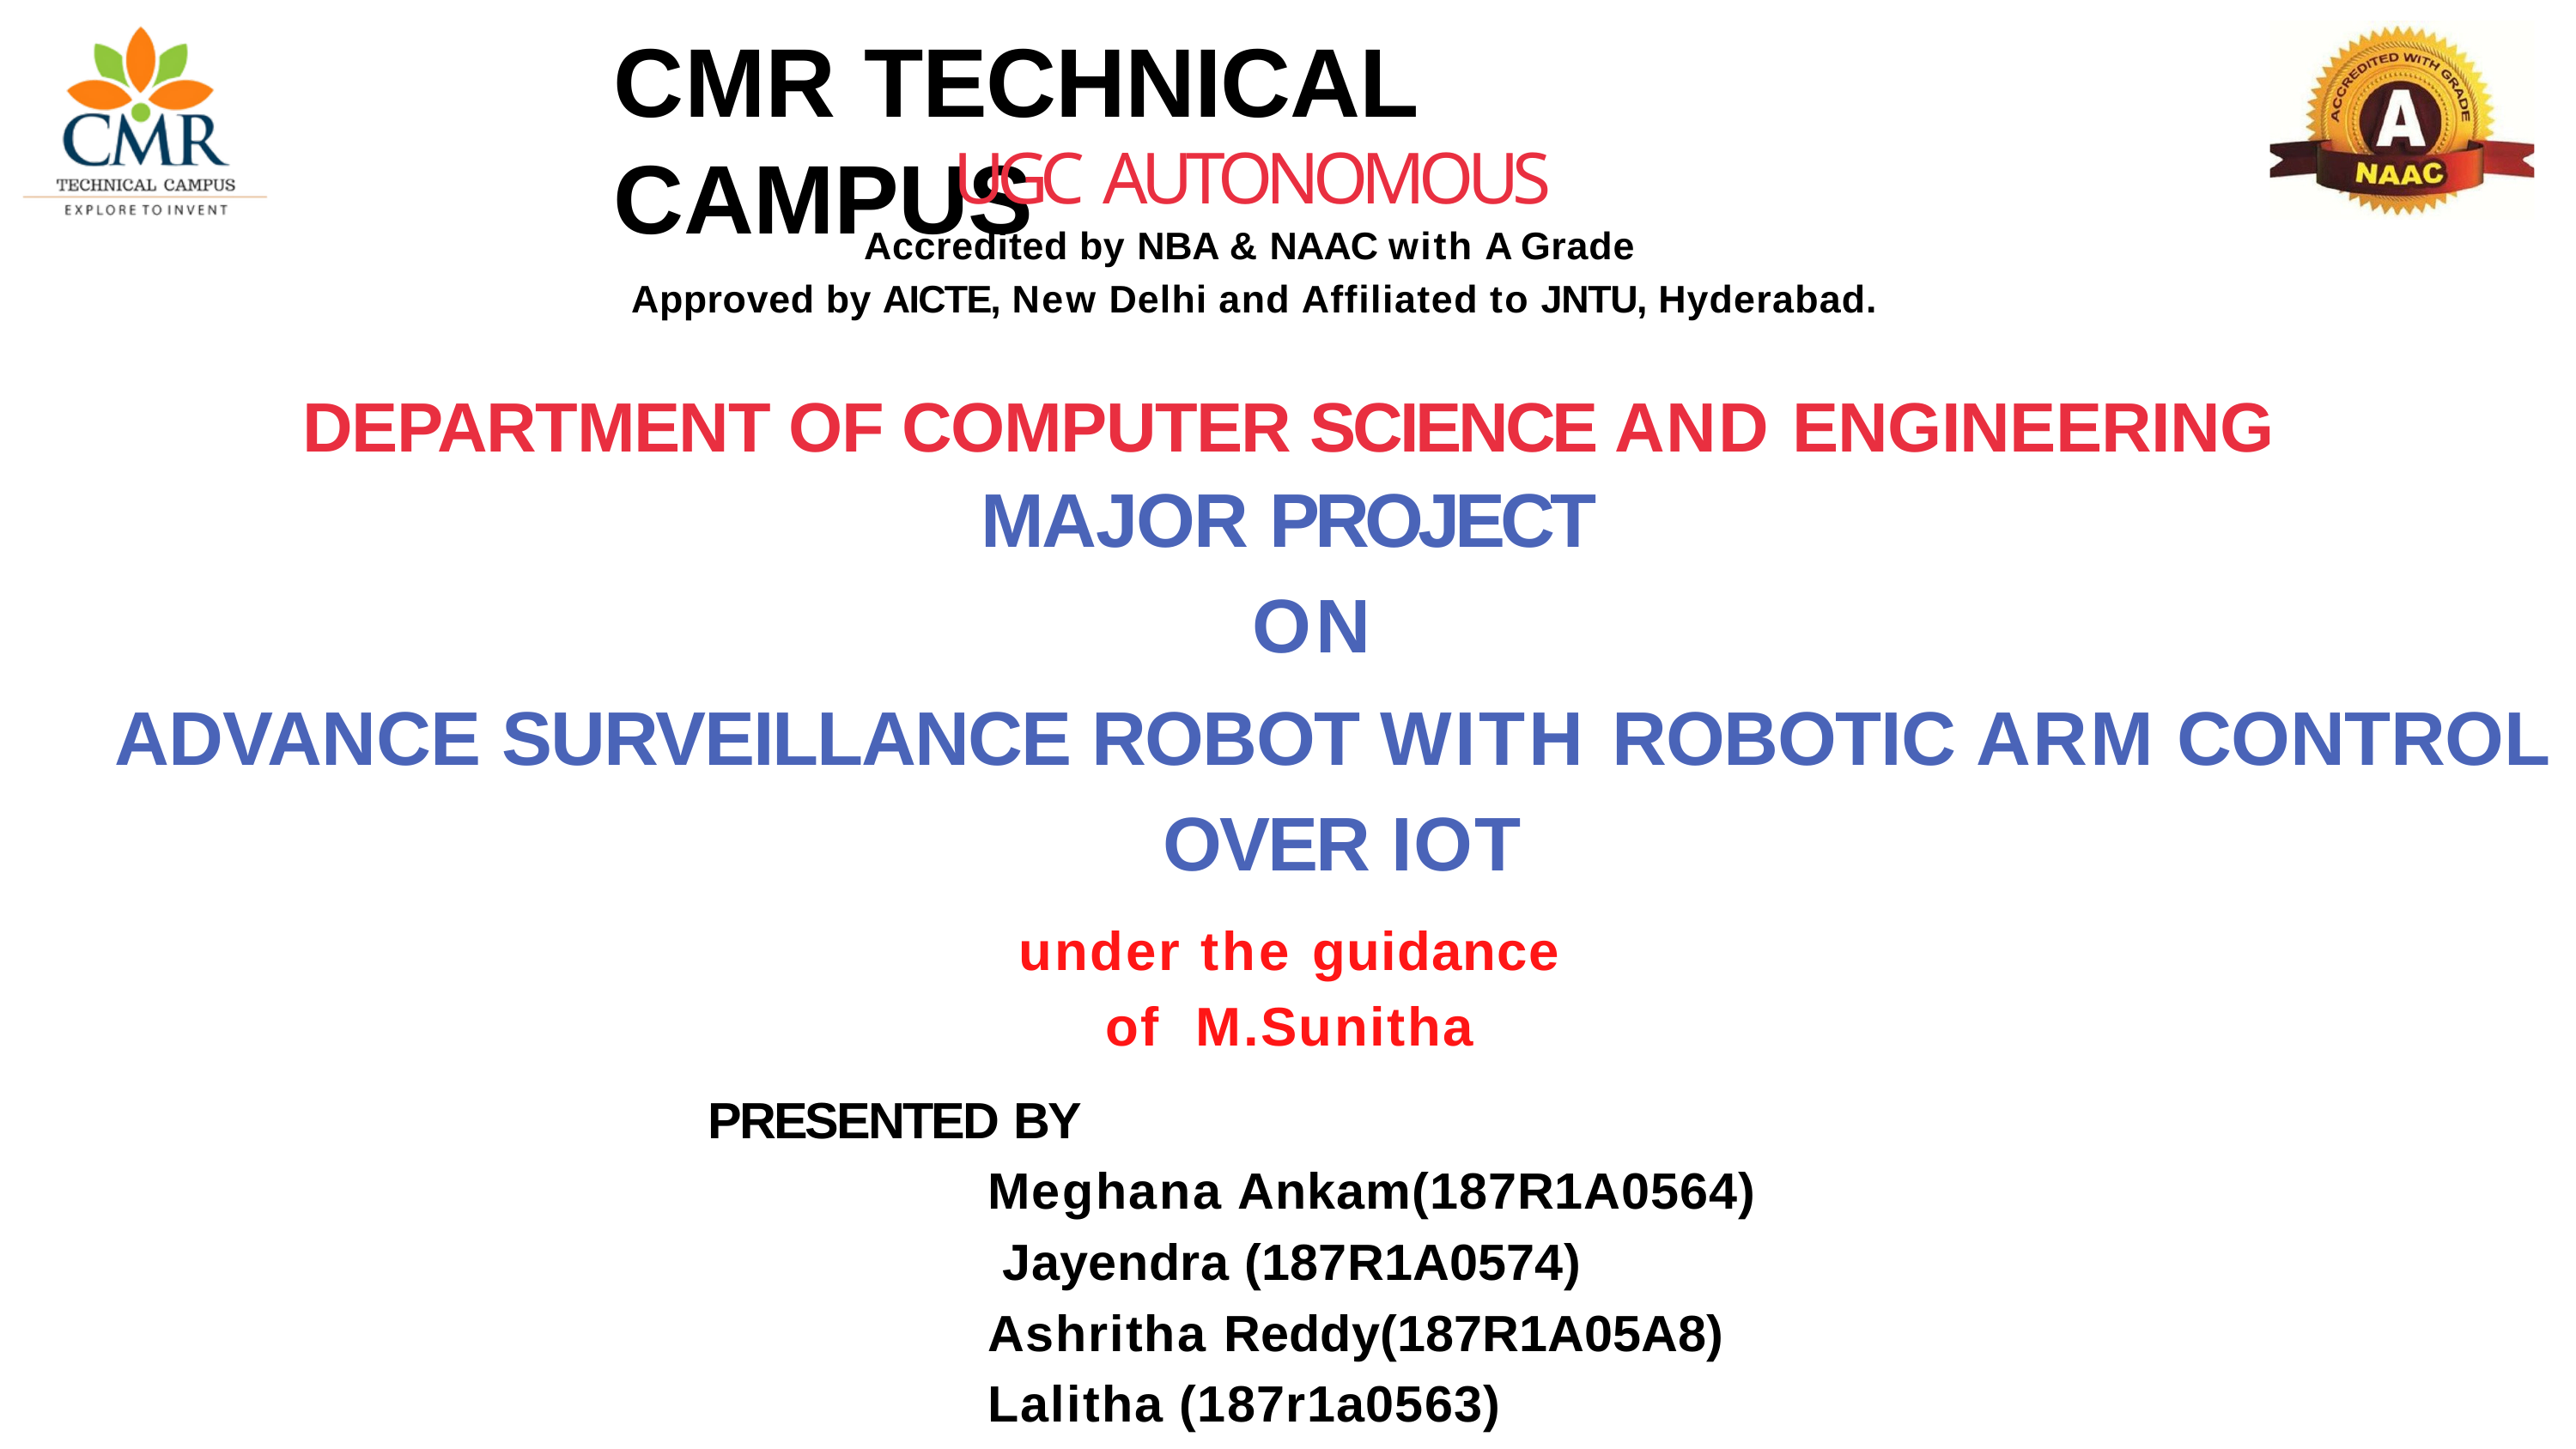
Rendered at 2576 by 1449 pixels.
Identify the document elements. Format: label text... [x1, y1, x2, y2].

text_box [2269, 21, 2535, 125]
text_box UGC AUTONOMOUS Accredited by NBA & NAAC with A Grade Approved by AICTE, New Delhi and Affiliated to JNTU, Hyderabad. DEPARTMENT OF COMPUTER SCIENCE AND ENGINEERING MAJOR PROJECT ON ADVANCE SURVEILLANCE ROBOT WITH ROBOTIC ARM CONTROL OVER IOT under the guidance of M.Sunitha PRESENTED BY Meghana Ankam(187R1A0564) Jayendra (187R1A0574) Ashritha Reddy(187R1A05A8) Lalitha (187r1a0563) [110, 125, 2552, 1433]
title CMR TECHNICAL CAMPUS [611, 17, 1863, 125]
text_box [21, 0, 269, 247]
